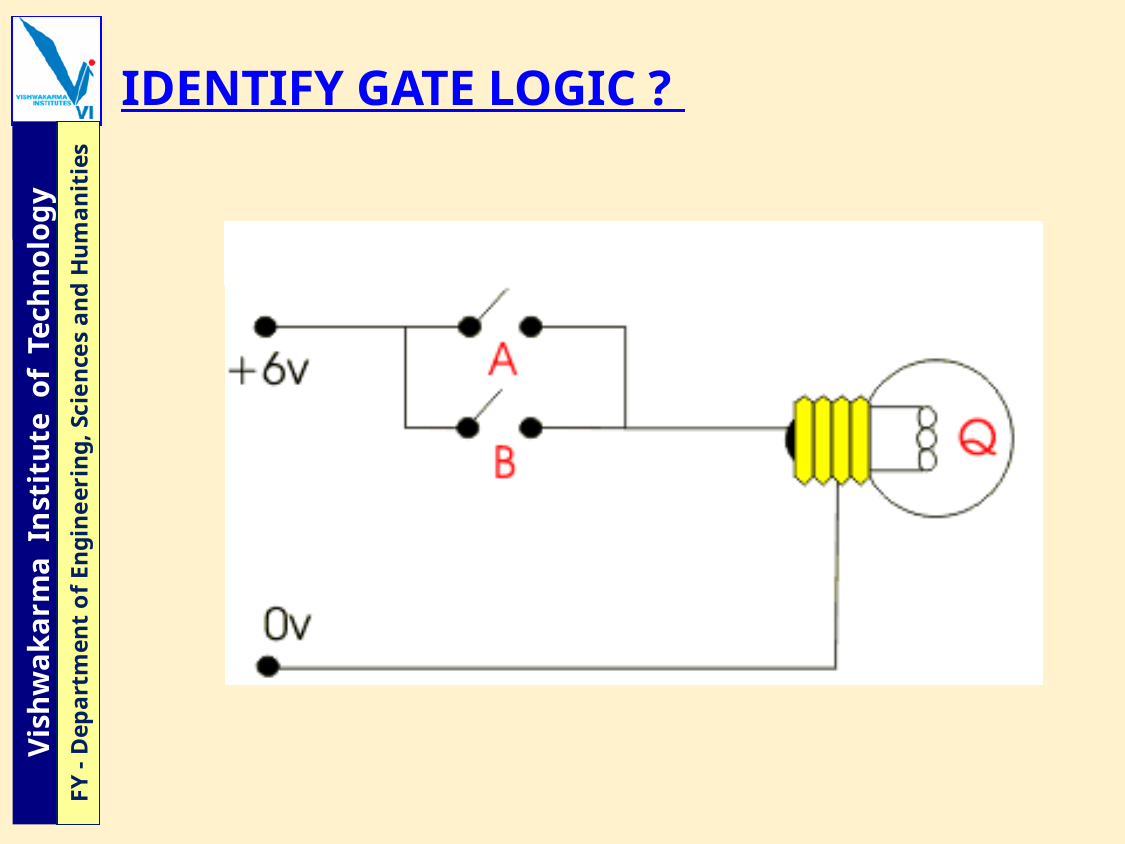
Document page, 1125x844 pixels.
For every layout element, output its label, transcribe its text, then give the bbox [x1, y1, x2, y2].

title IDENTIFY GATE LOGIC ? [106, 45, 1077, 135]
picture [224, 221, 1043, 685]
